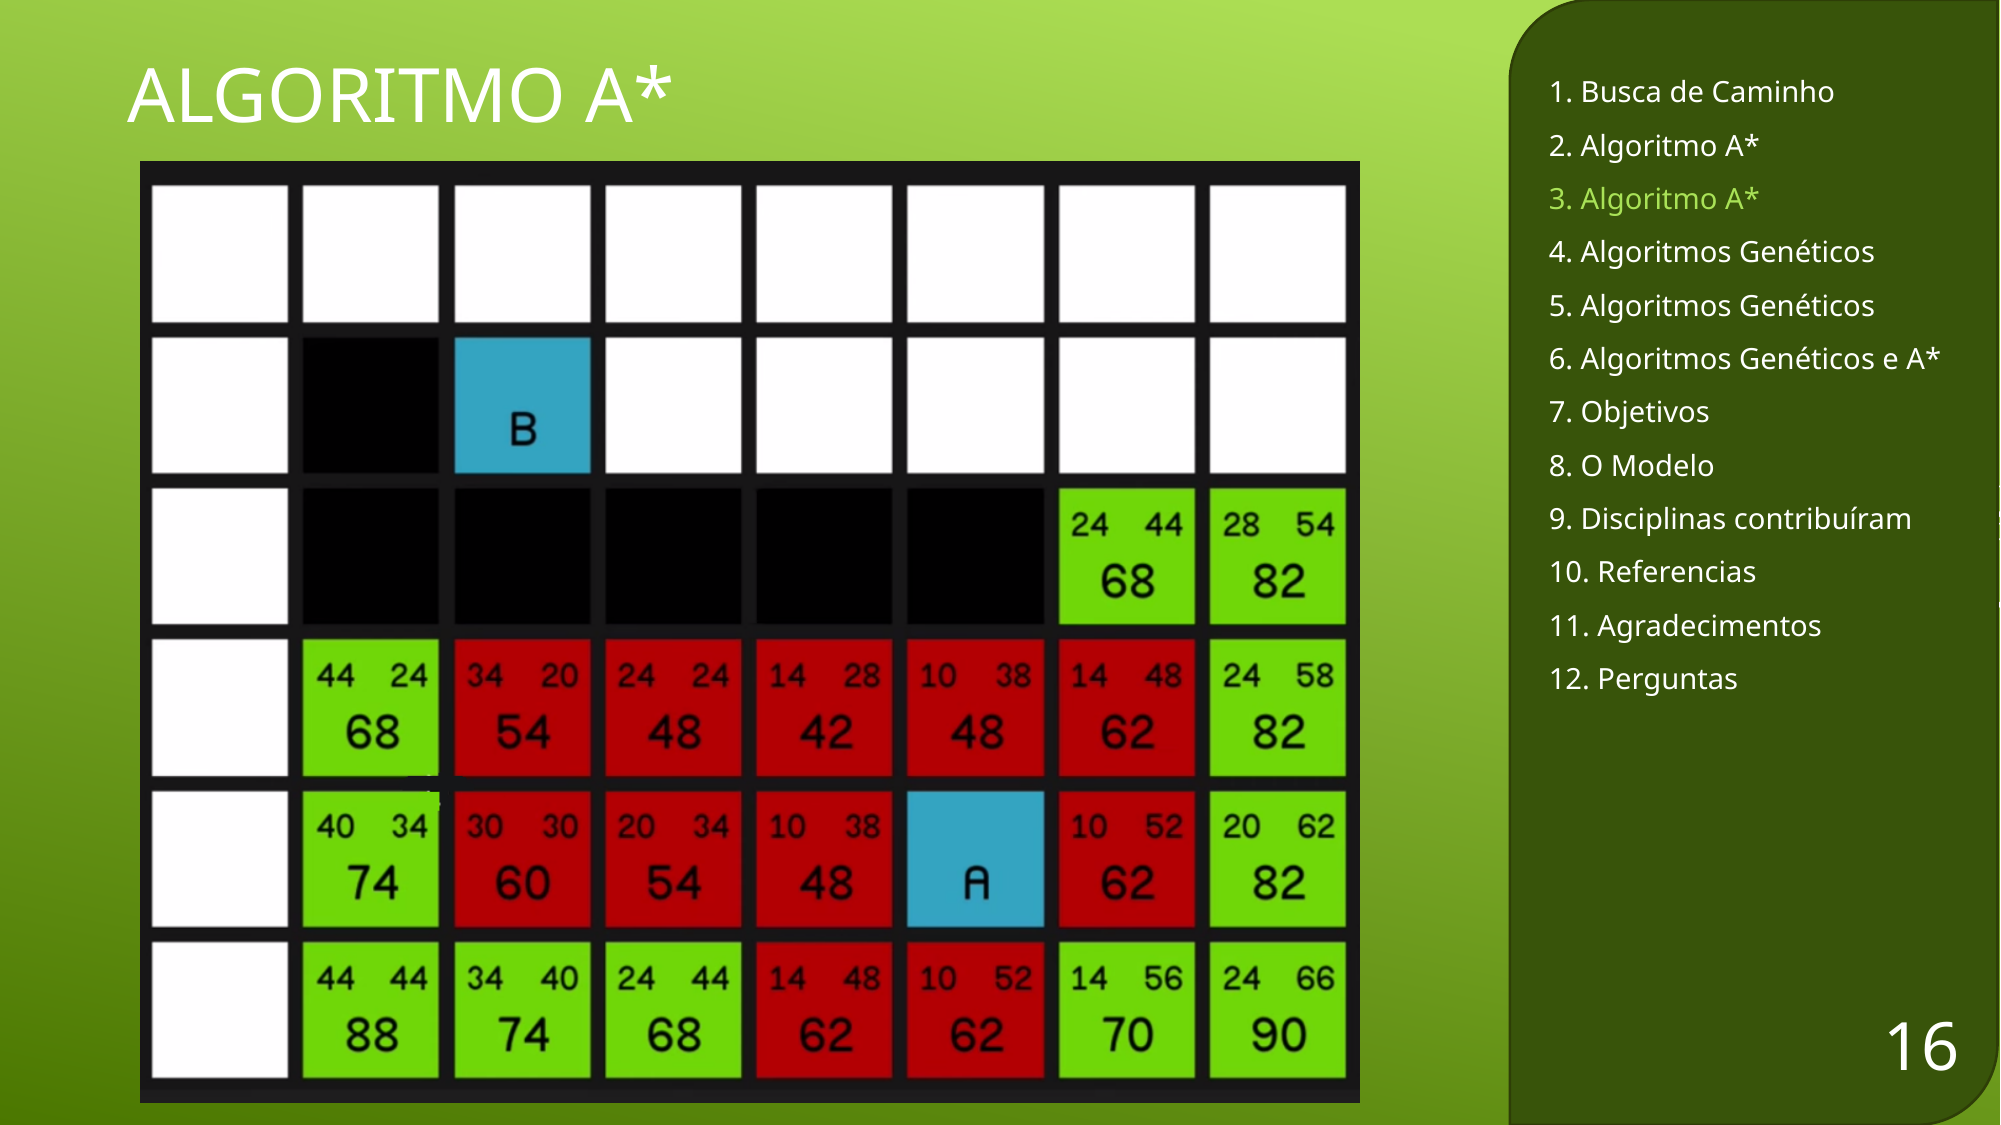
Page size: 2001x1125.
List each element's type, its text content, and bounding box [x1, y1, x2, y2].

text_box 1. Busca de Caminho 2. Algoritmo A* 3. Algoritmo A* 4. Algoritmos Genéticos 5. Algoritmos Genéticos 6. Algoritmos Genéticos e A* 7. Objetivos 8. O Modelo 9. Disciplinas contribuíram 10. Referencias 11. Agradecimentos 12. Perguntas [1533, 66, 2000, 1103]
title Algoritmo A* [112, 16, 1493, 145]
picture [140, 161, 1360, 1103]
